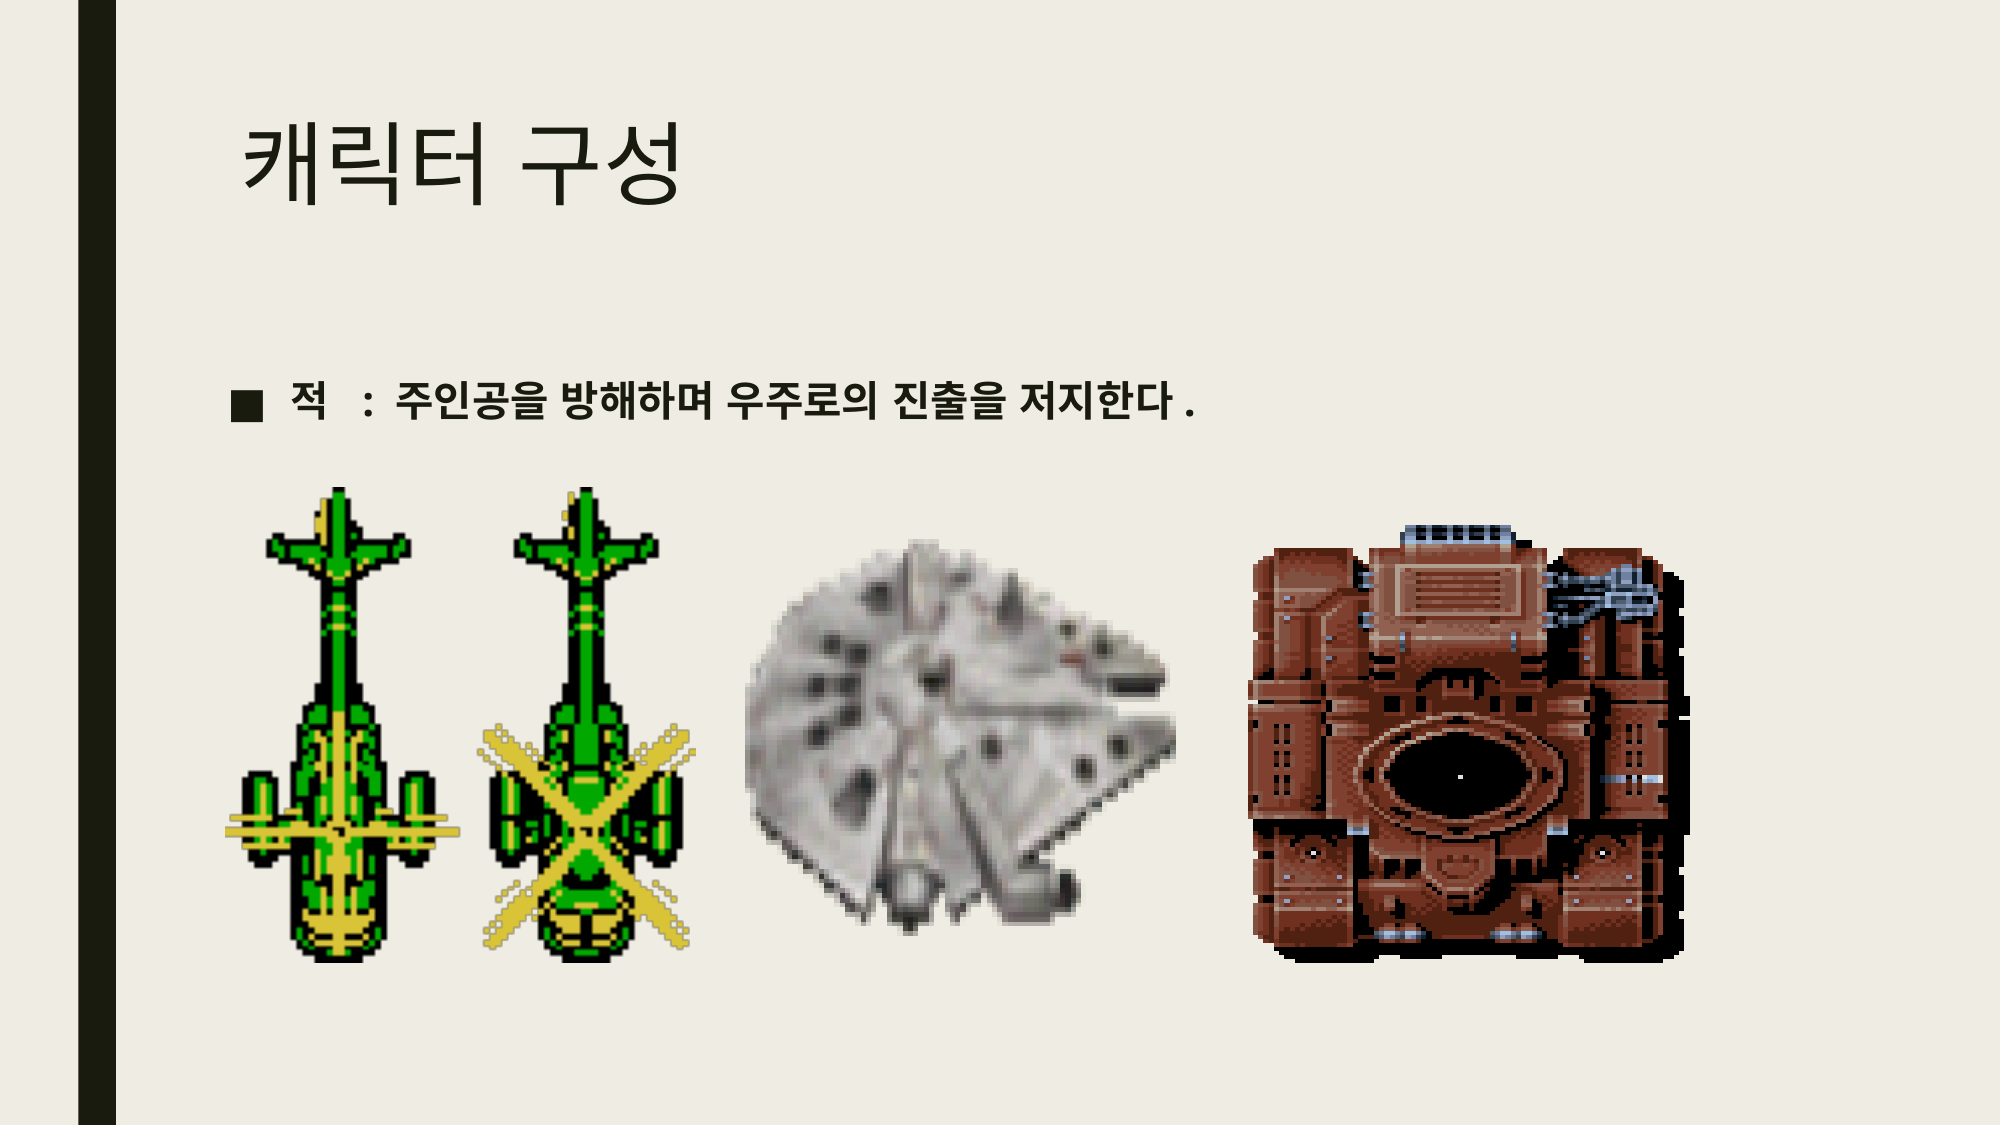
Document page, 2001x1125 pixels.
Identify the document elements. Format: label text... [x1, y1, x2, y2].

list 적 : 주인공을 방해하며 우주로의 진출을 저지한다. [212, 371, 1788, 959]
picture [1248, 525, 1690, 963]
title 캐릭터 구성 [225, 112, 1800, 357]
picture [224, 487, 696, 963]
picture [735, 487, 1176, 1013]
